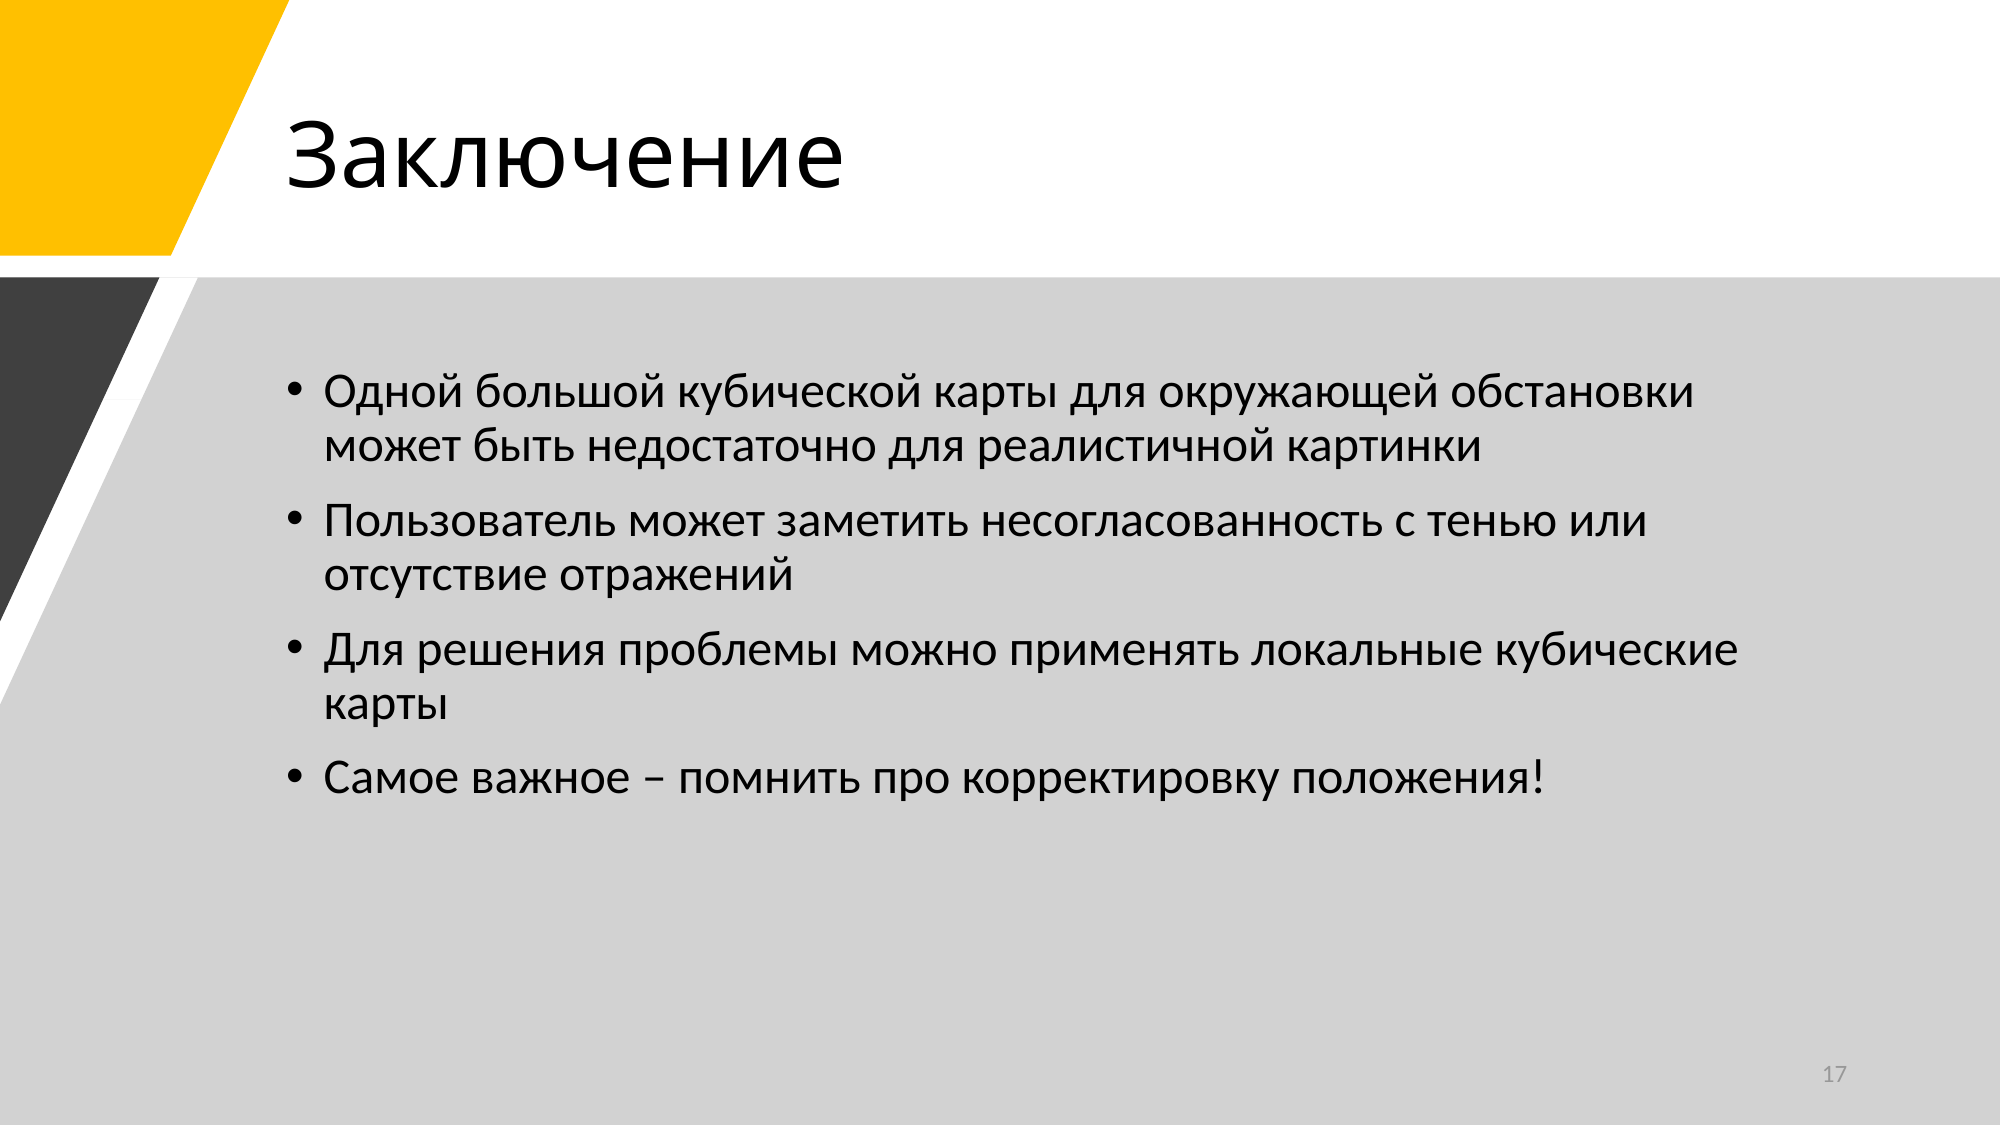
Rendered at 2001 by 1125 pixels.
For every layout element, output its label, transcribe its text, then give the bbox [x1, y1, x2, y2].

title Заключение [271, 60, 1808, 255]
text_box [0, 276, 162, 622]
text_box [0, 276, 2000, 1125]
text_box [0, 0, 291, 257]
list Одной большой кубической карты для окружающей обстановки может быть недостаточно для реалистичной картинки Пользователь может заметить несогласованность с тенью или отсутствие отражений Для решения проблемы можно применять локальные кубические карты Самое важное – помнить про корректировку положения! [271, 356, 1808, 1020]
slide_number 17 [1412, 1042, 1863, 1103]
